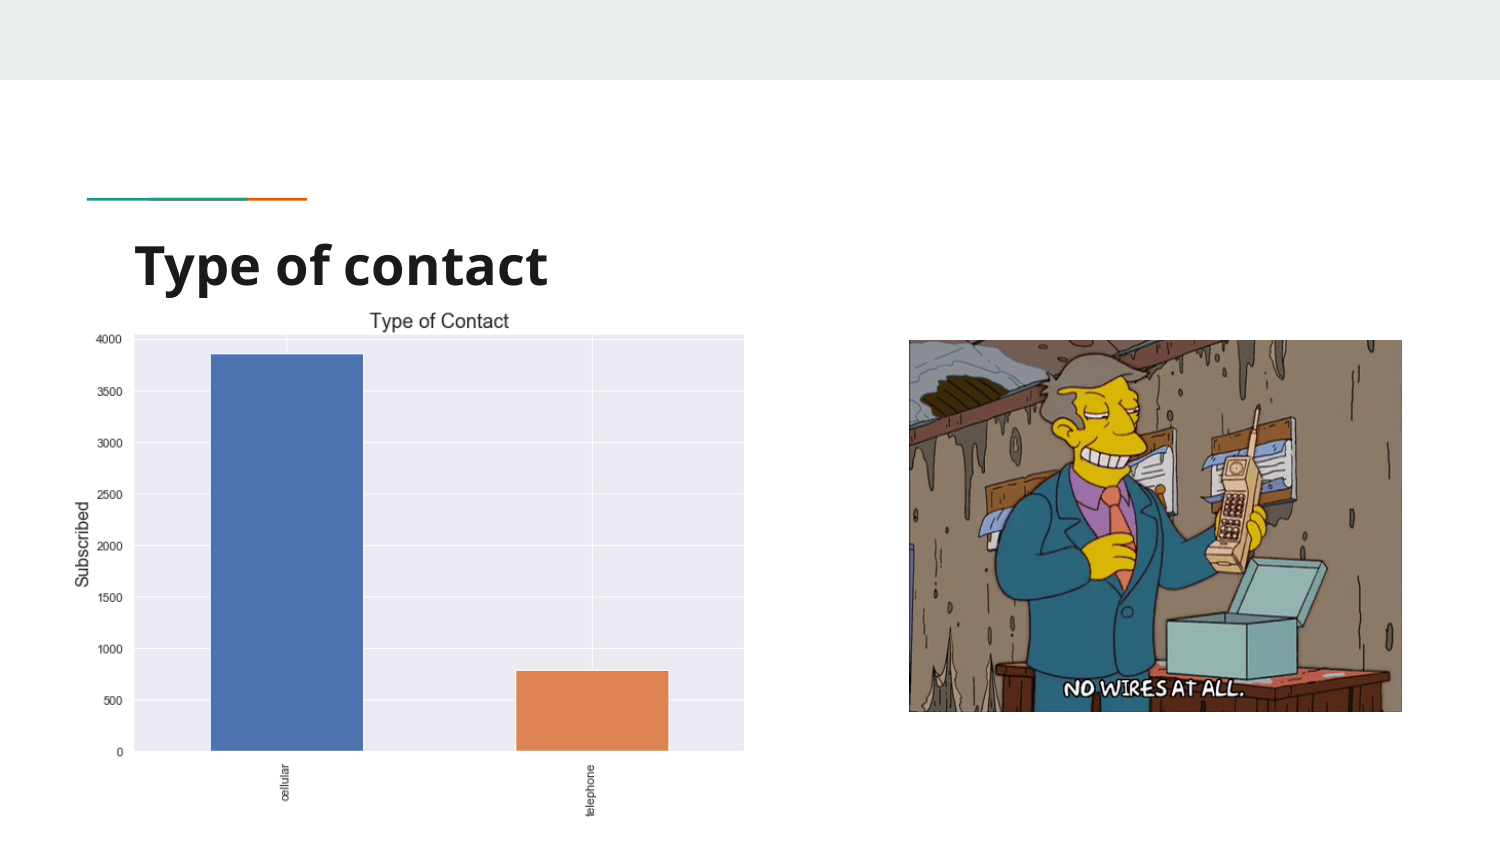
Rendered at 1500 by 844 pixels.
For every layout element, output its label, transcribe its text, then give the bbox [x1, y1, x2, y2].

title Type of contact [119, 216, 1381, 305]
picture [62, 303, 756, 820]
picture [909, 340, 1402, 713]
